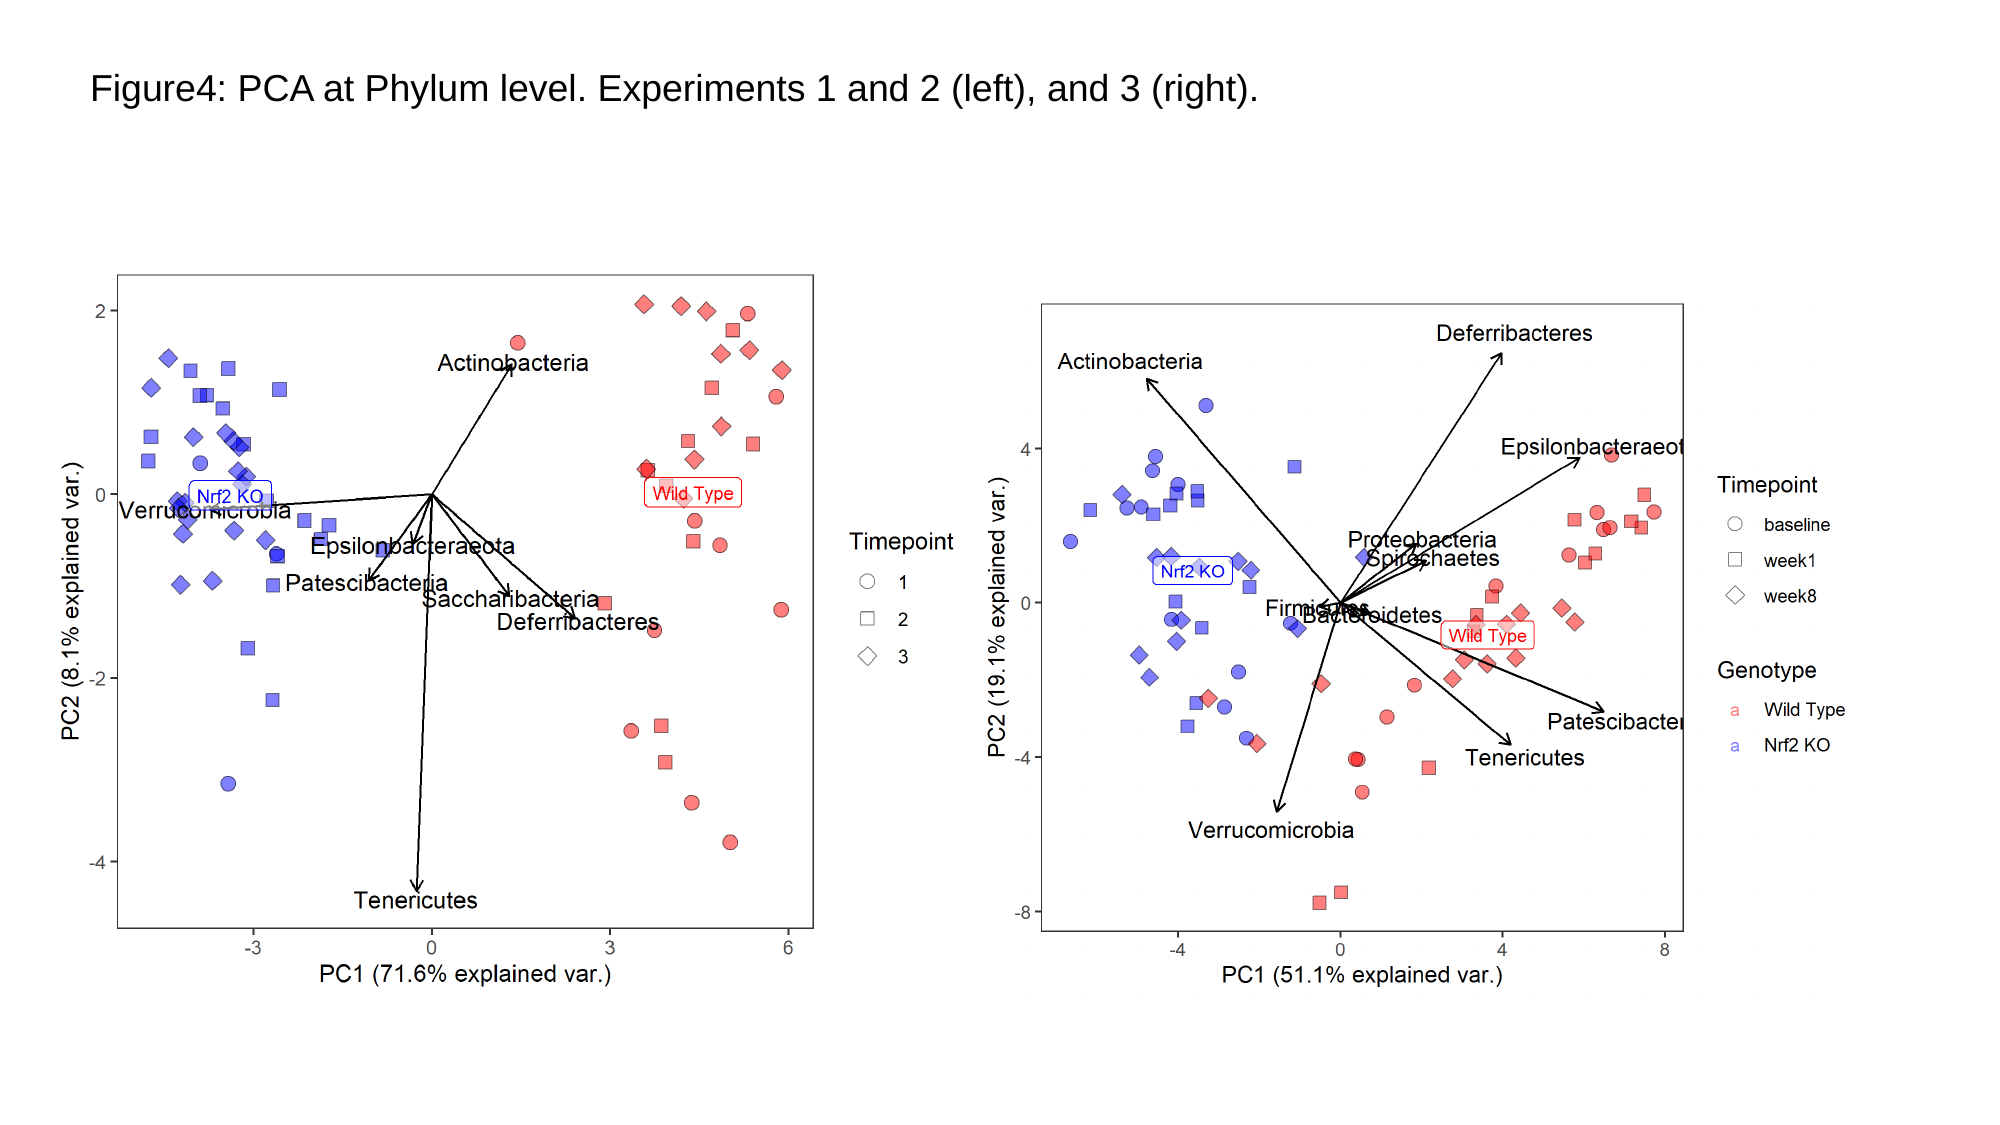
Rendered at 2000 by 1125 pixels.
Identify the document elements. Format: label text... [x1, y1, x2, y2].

text_box Figure4: PCA at Phylum level. Experiments 1 and 2 (left), and 3 (right). [75, 56, 1275, 116]
picture [49, 224, 1869, 998]
